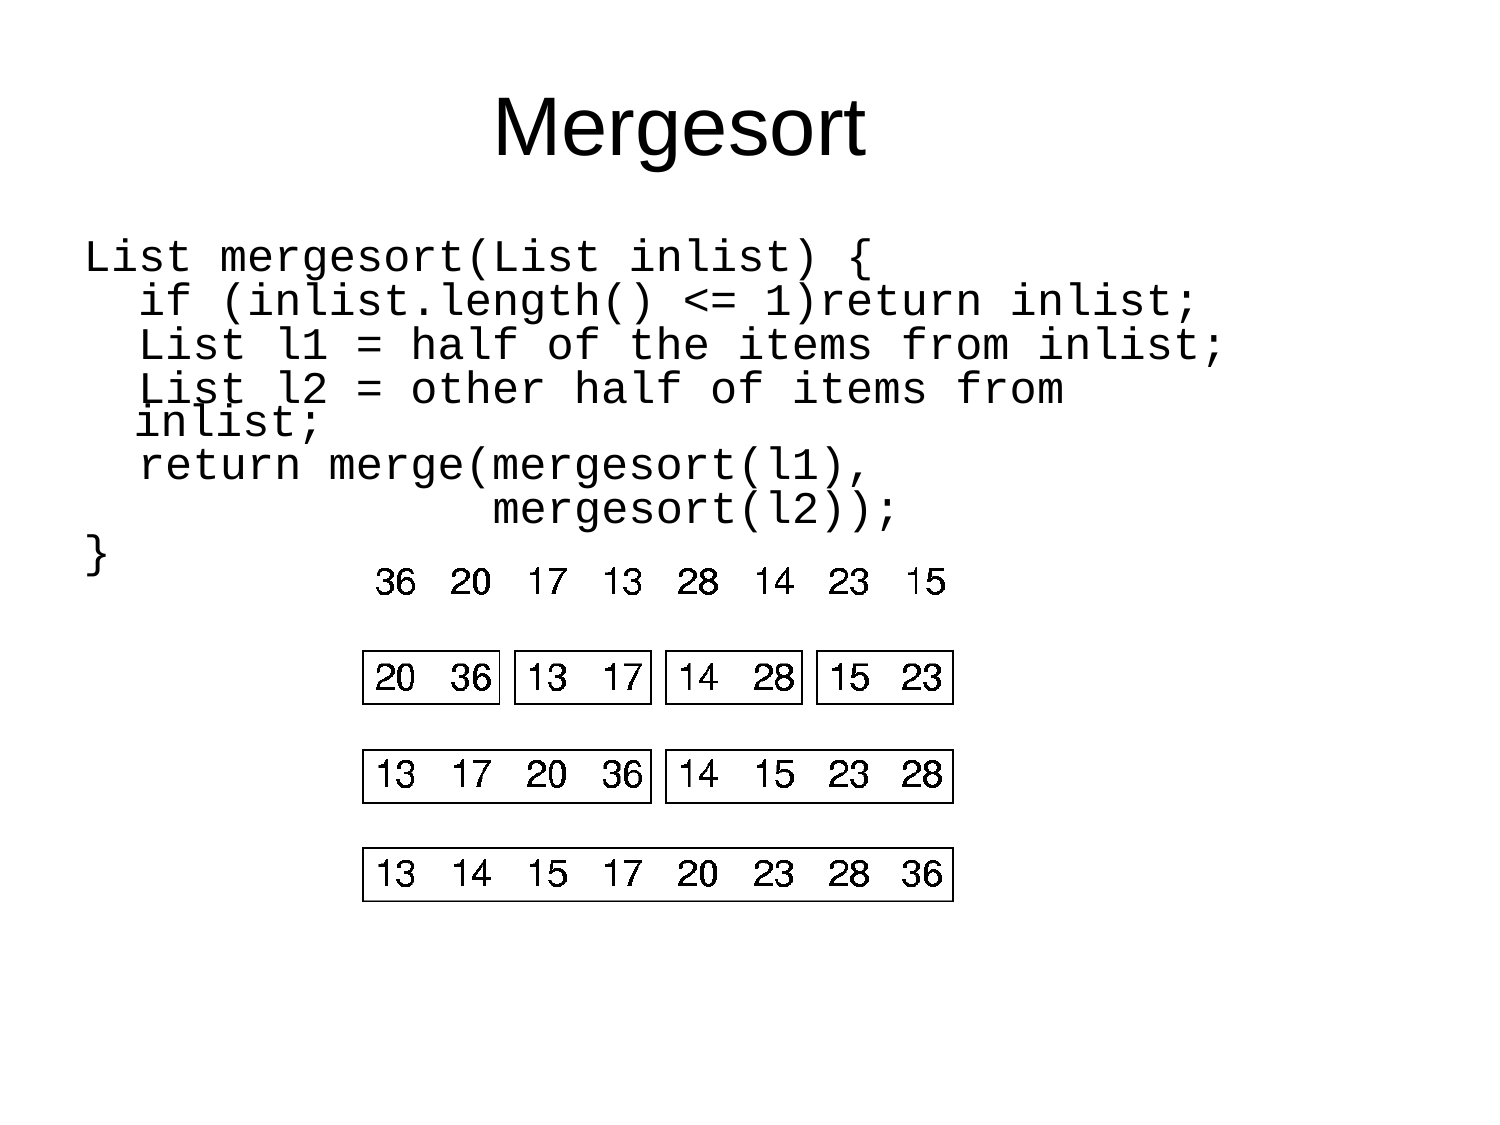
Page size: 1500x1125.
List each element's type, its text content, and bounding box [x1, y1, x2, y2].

text_box Mergesort [67, 54, 1292, 191]
text_box List mergesort(List inlist) { if (inlist.length() <= 1)return inlist; List l1 = half of the items from inlist; List l2 = other half of items from inlist; return merge(mergesort(l1), mergesort(l2)); } [67, 238, 1292, 919]
picture [339, 543, 980, 925]
